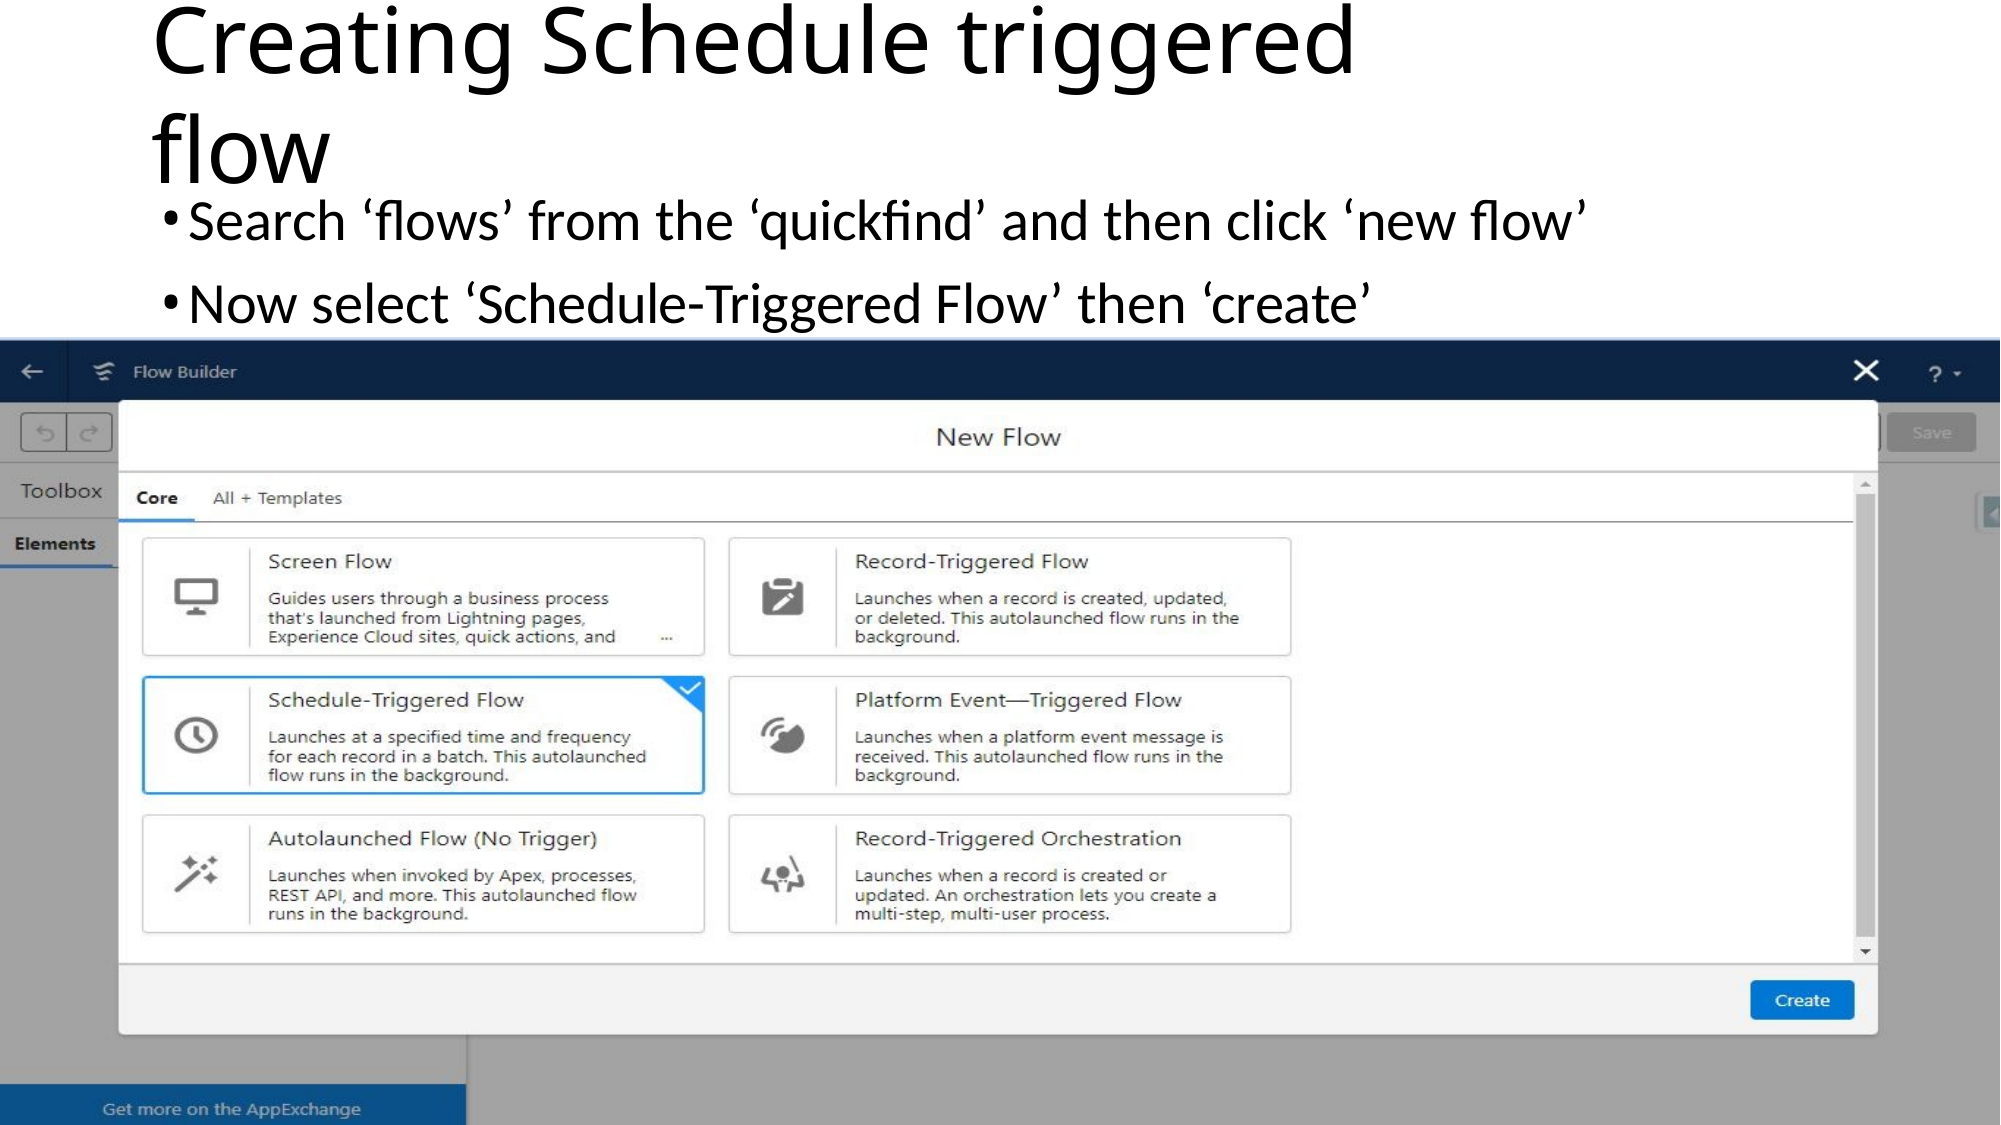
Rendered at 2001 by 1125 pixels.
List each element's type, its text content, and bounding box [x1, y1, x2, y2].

text_box Search ‘flows’ from the ‘quickfind’ and then click ‘new flow’ Now select ‘Schedule-Triggered Flow’ then ‘create’ [158, 166, 1598, 336]
title Creating Schedule triggered flow [149, 0, 1367, 202]
picture [0, 337, 2000, 1125]
